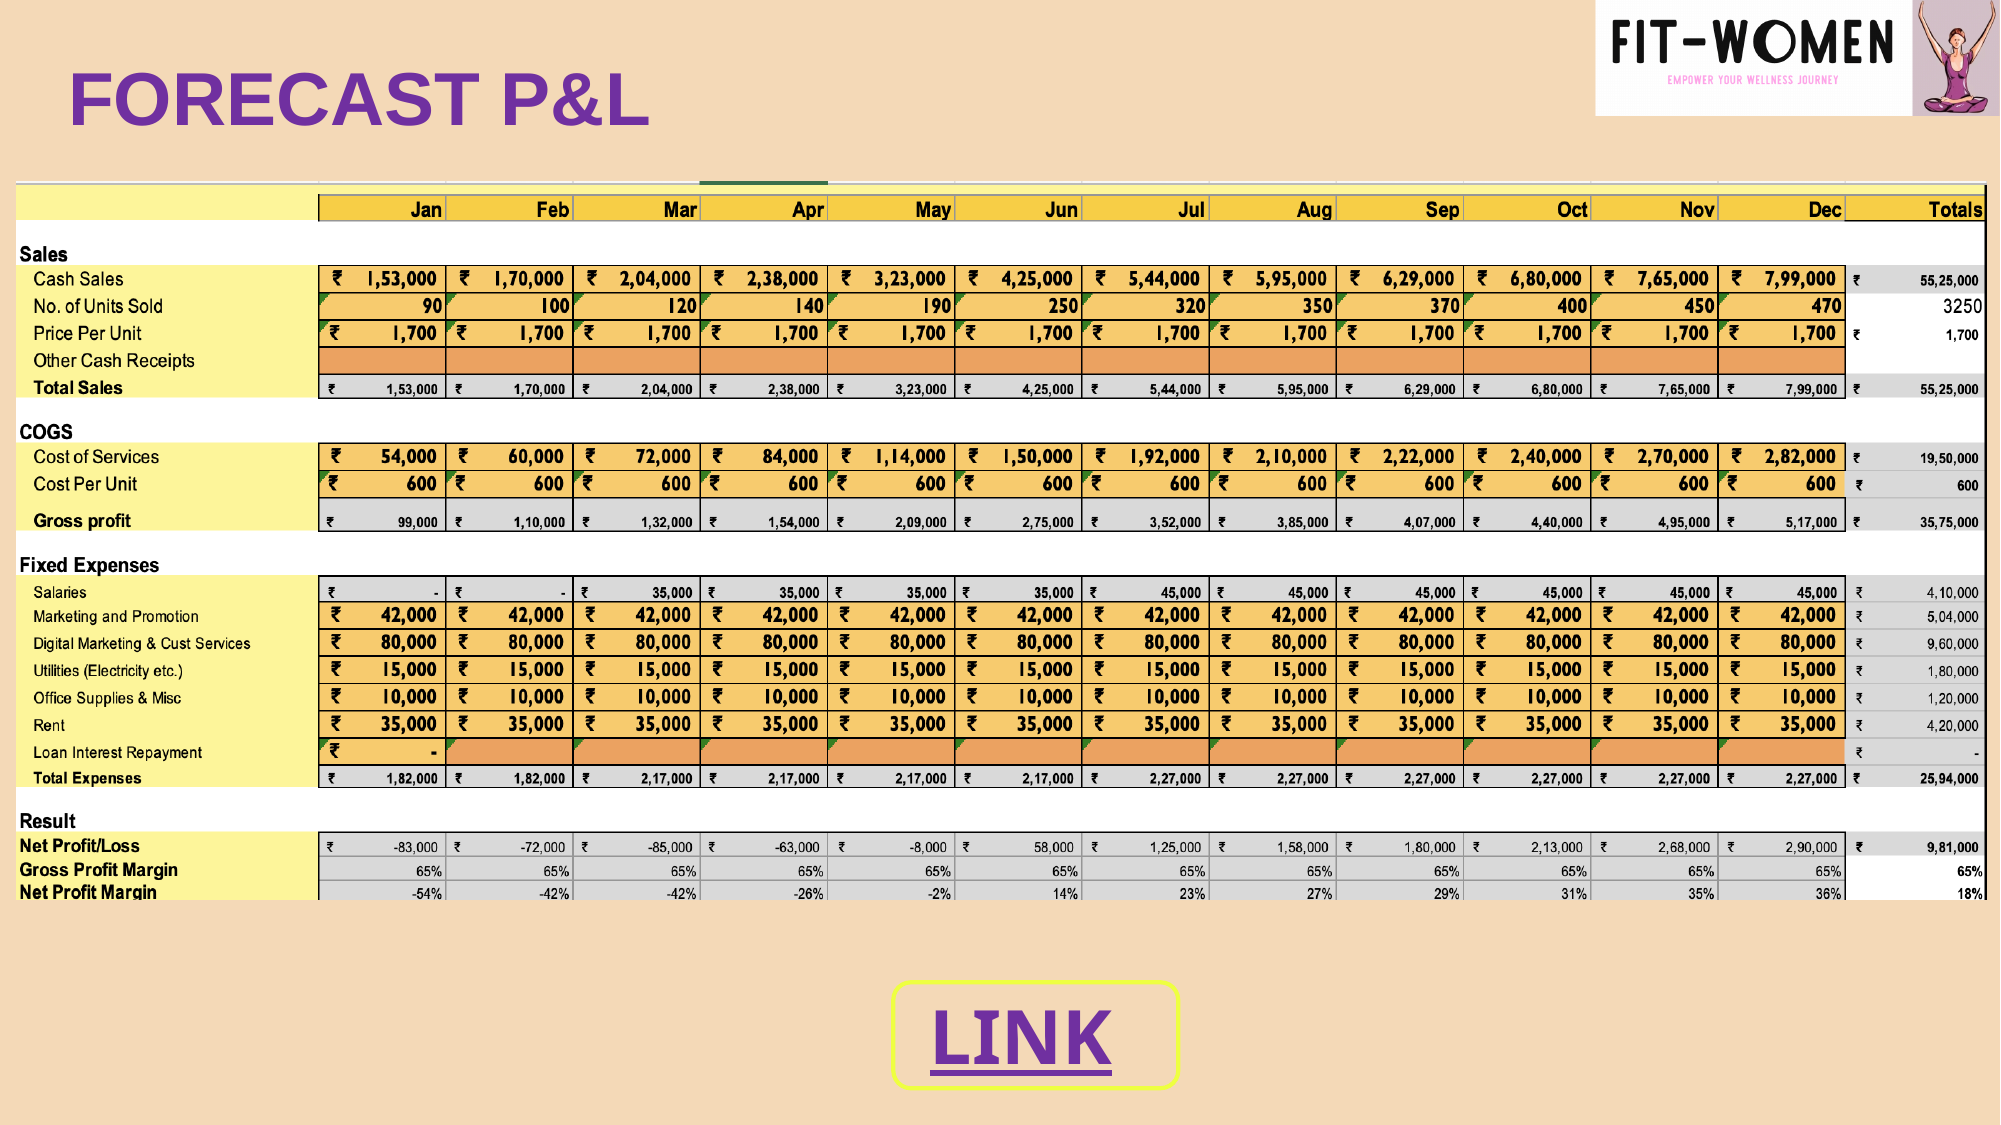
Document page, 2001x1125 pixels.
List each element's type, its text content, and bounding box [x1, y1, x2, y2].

text_box FORECAST P&L [53, 43, 715, 148]
text_box LINK [915, 982, 1915, 1100]
picture [16, 181, 1987, 901]
text_box [891, 980, 1169, 1091]
picture [1594, 0, 2000, 117]
